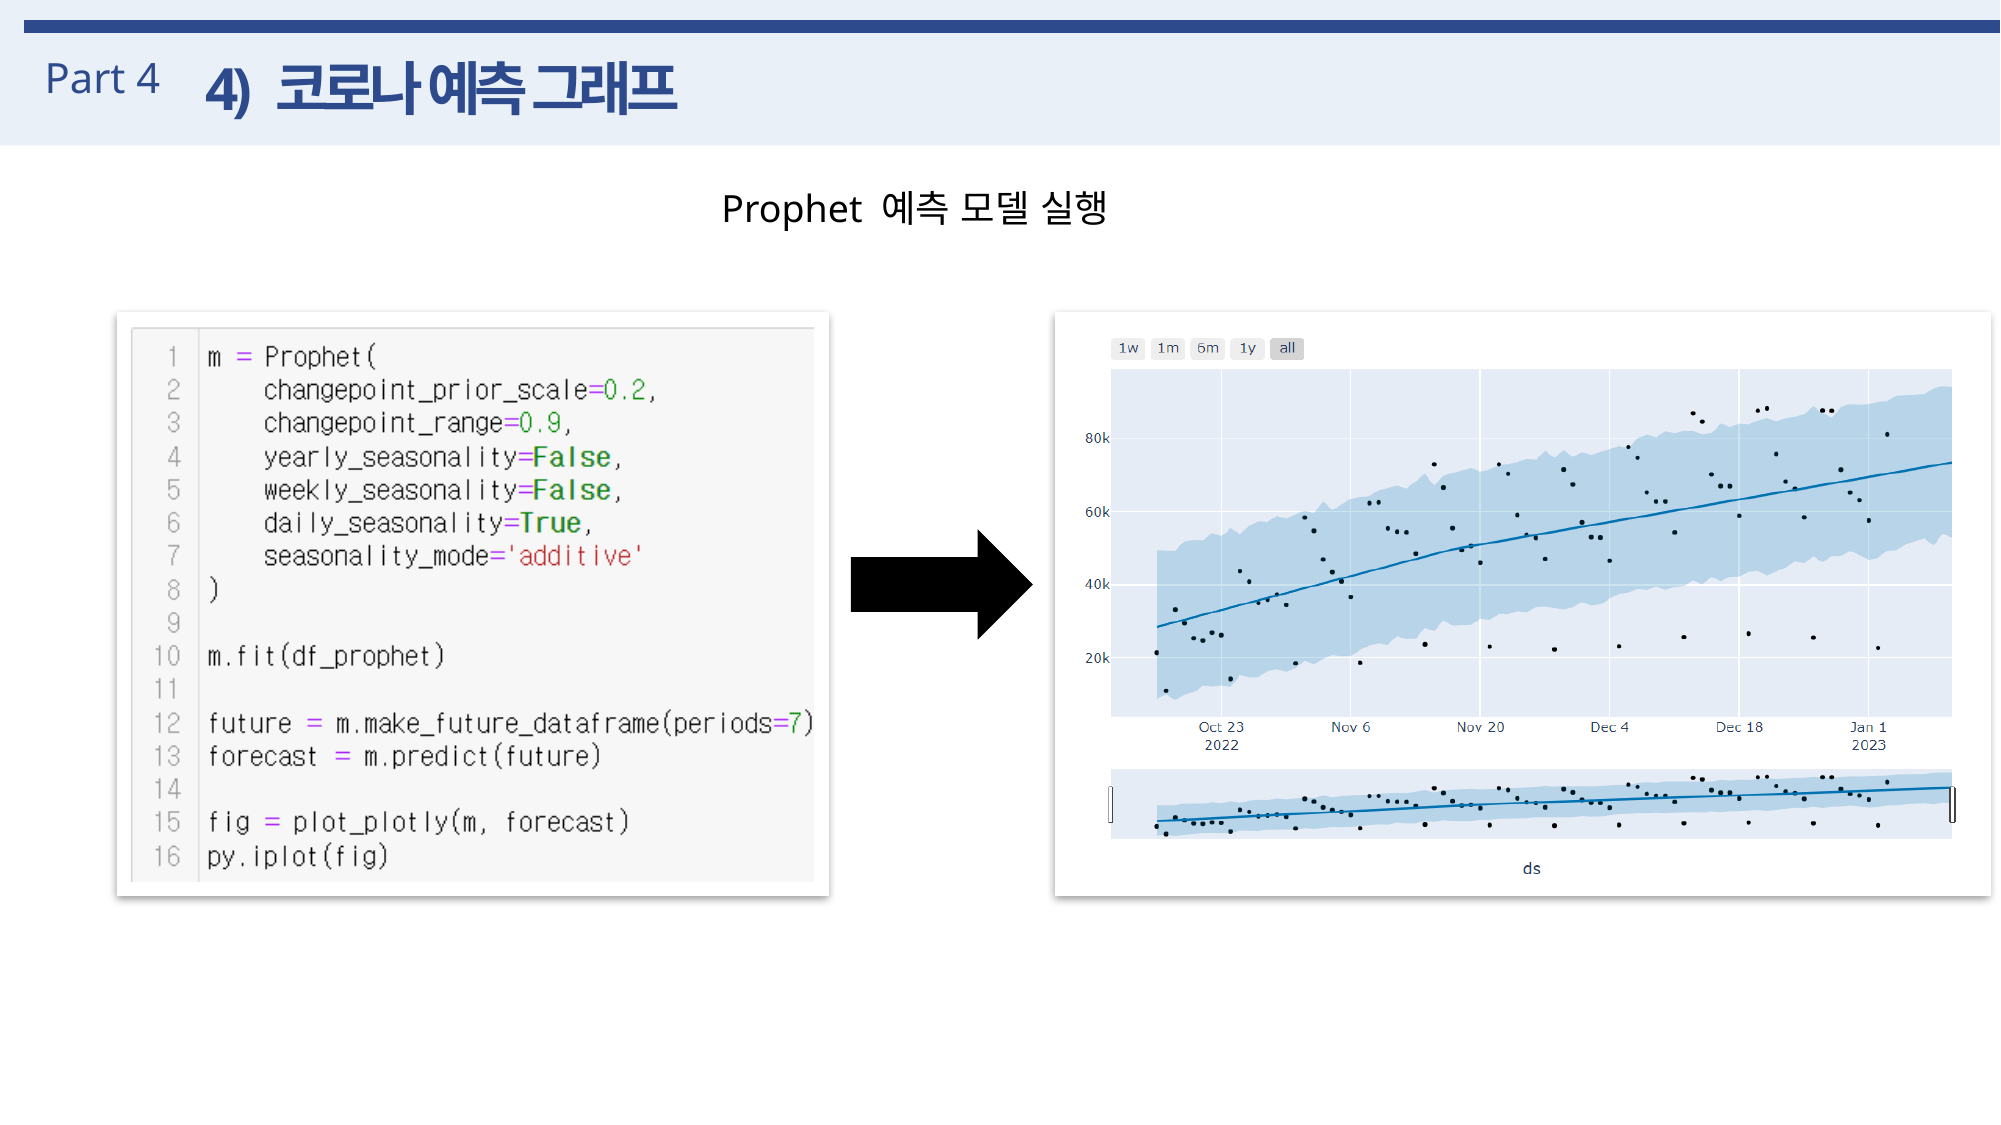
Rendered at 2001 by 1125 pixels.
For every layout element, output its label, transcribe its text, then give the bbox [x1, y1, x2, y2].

picture [131, 326, 815, 882]
text_box Part 4 [29, 44, 176, 110]
text_box [850, 529, 1033, 640]
text_box 4) 코로나 예측 그래프 [190, 44, 1324, 130]
text_box [0, 0, 2000, 146]
picture [1069, 326, 1977, 882]
text_box Prophet 예측 모델 실행 [378, 177, 1452, 238]
